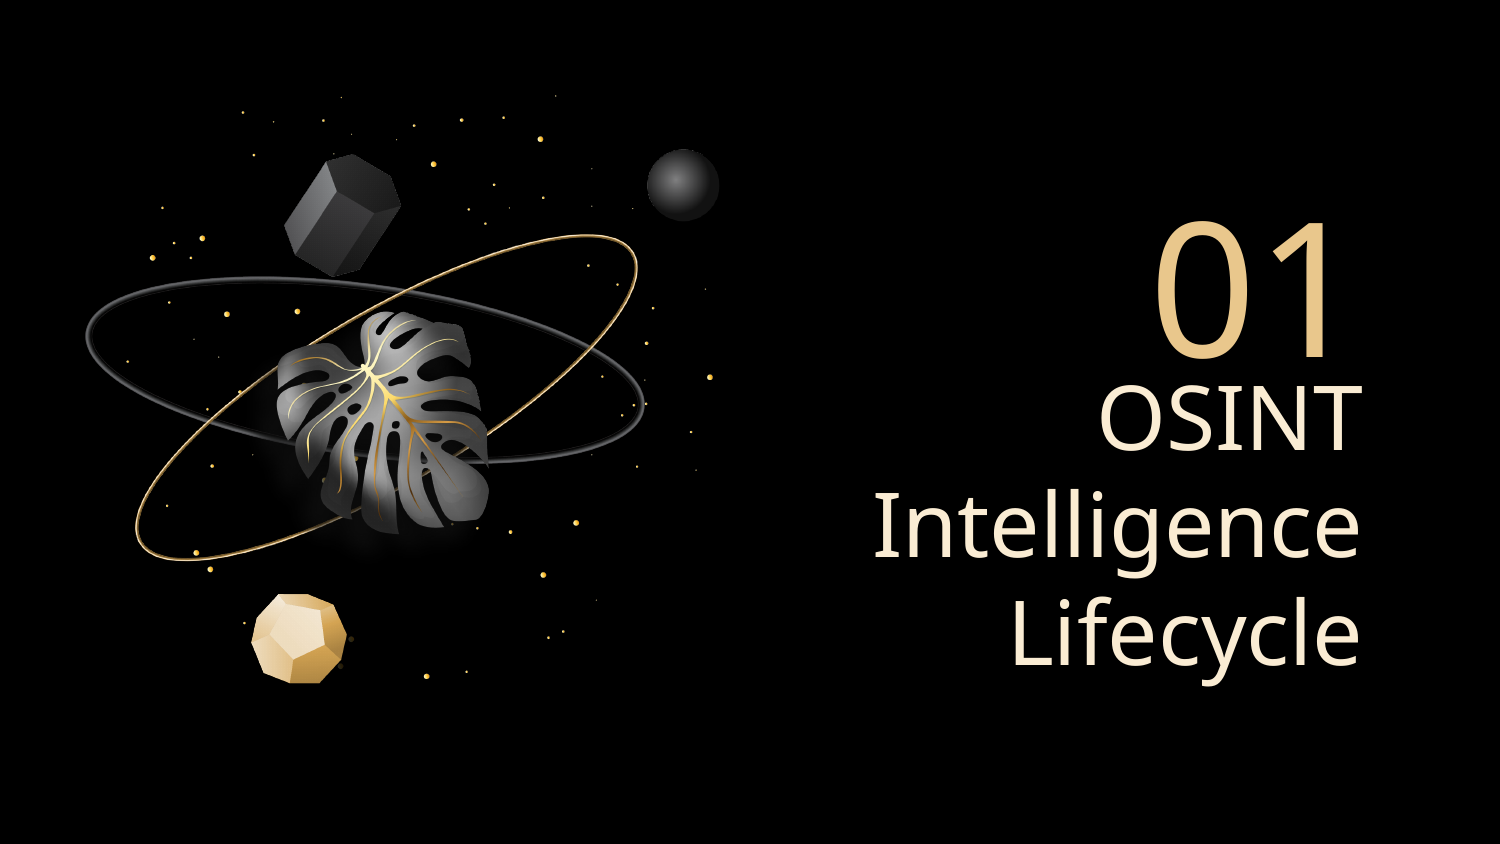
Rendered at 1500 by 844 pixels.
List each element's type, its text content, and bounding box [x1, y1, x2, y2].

title 01 [958, 121, 1379, 321]
picture [84, 95, 791, 727]
title OSINT Intelligence Lifecycle [717, 345, 1379, 575]
